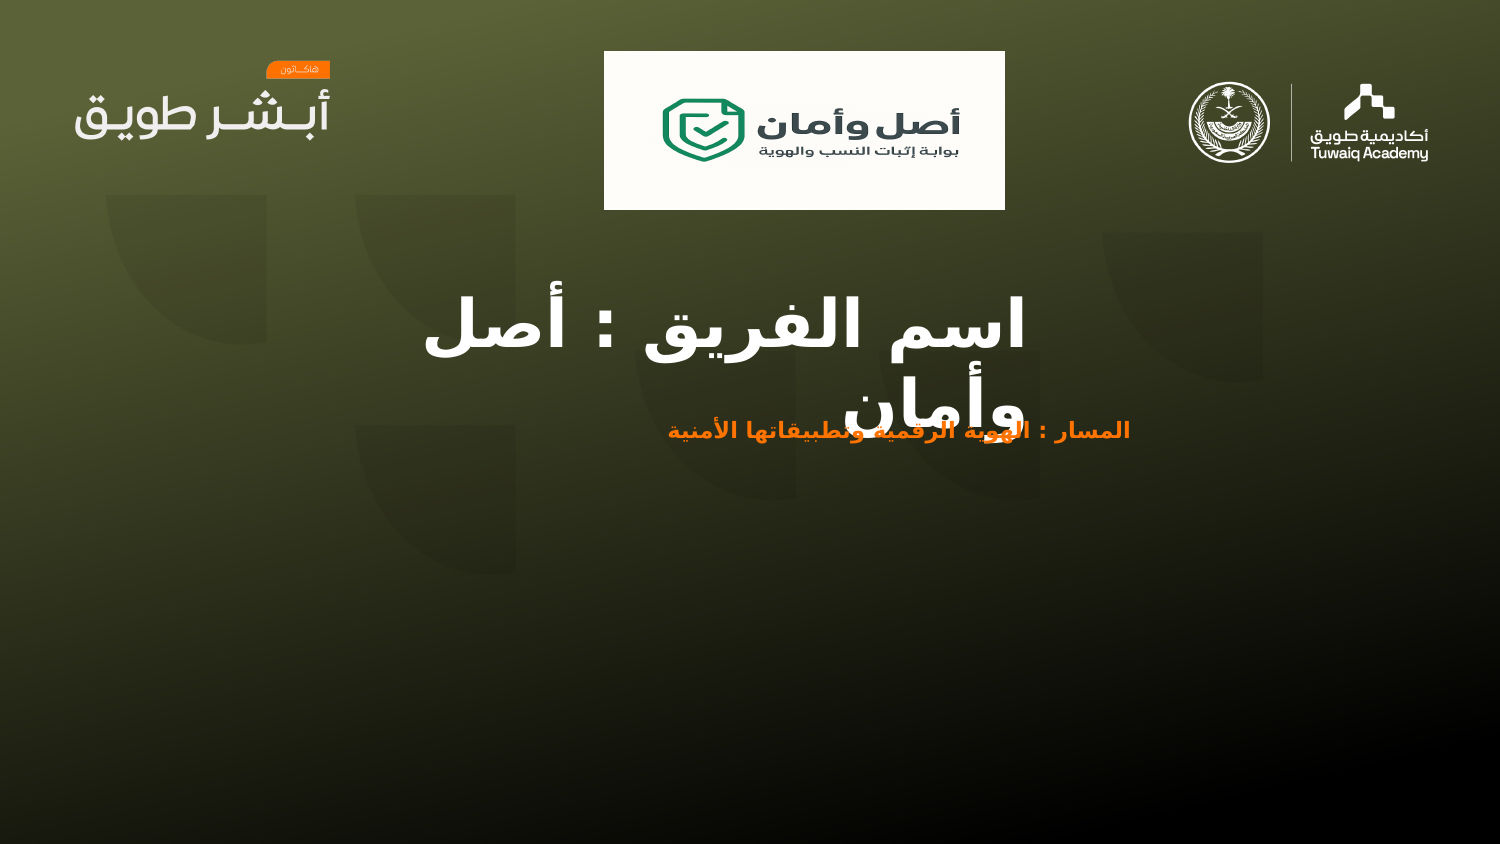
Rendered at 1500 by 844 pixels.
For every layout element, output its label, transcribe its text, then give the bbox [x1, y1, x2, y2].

title اسم الفريق : أصل وأمان [240, 264, 1046, 422]
picture [0, 0, 1500, 844]
title المسار : الهوية الرقمية وتطبيقاتها الأمنية [583, 400, 1148, 461]
